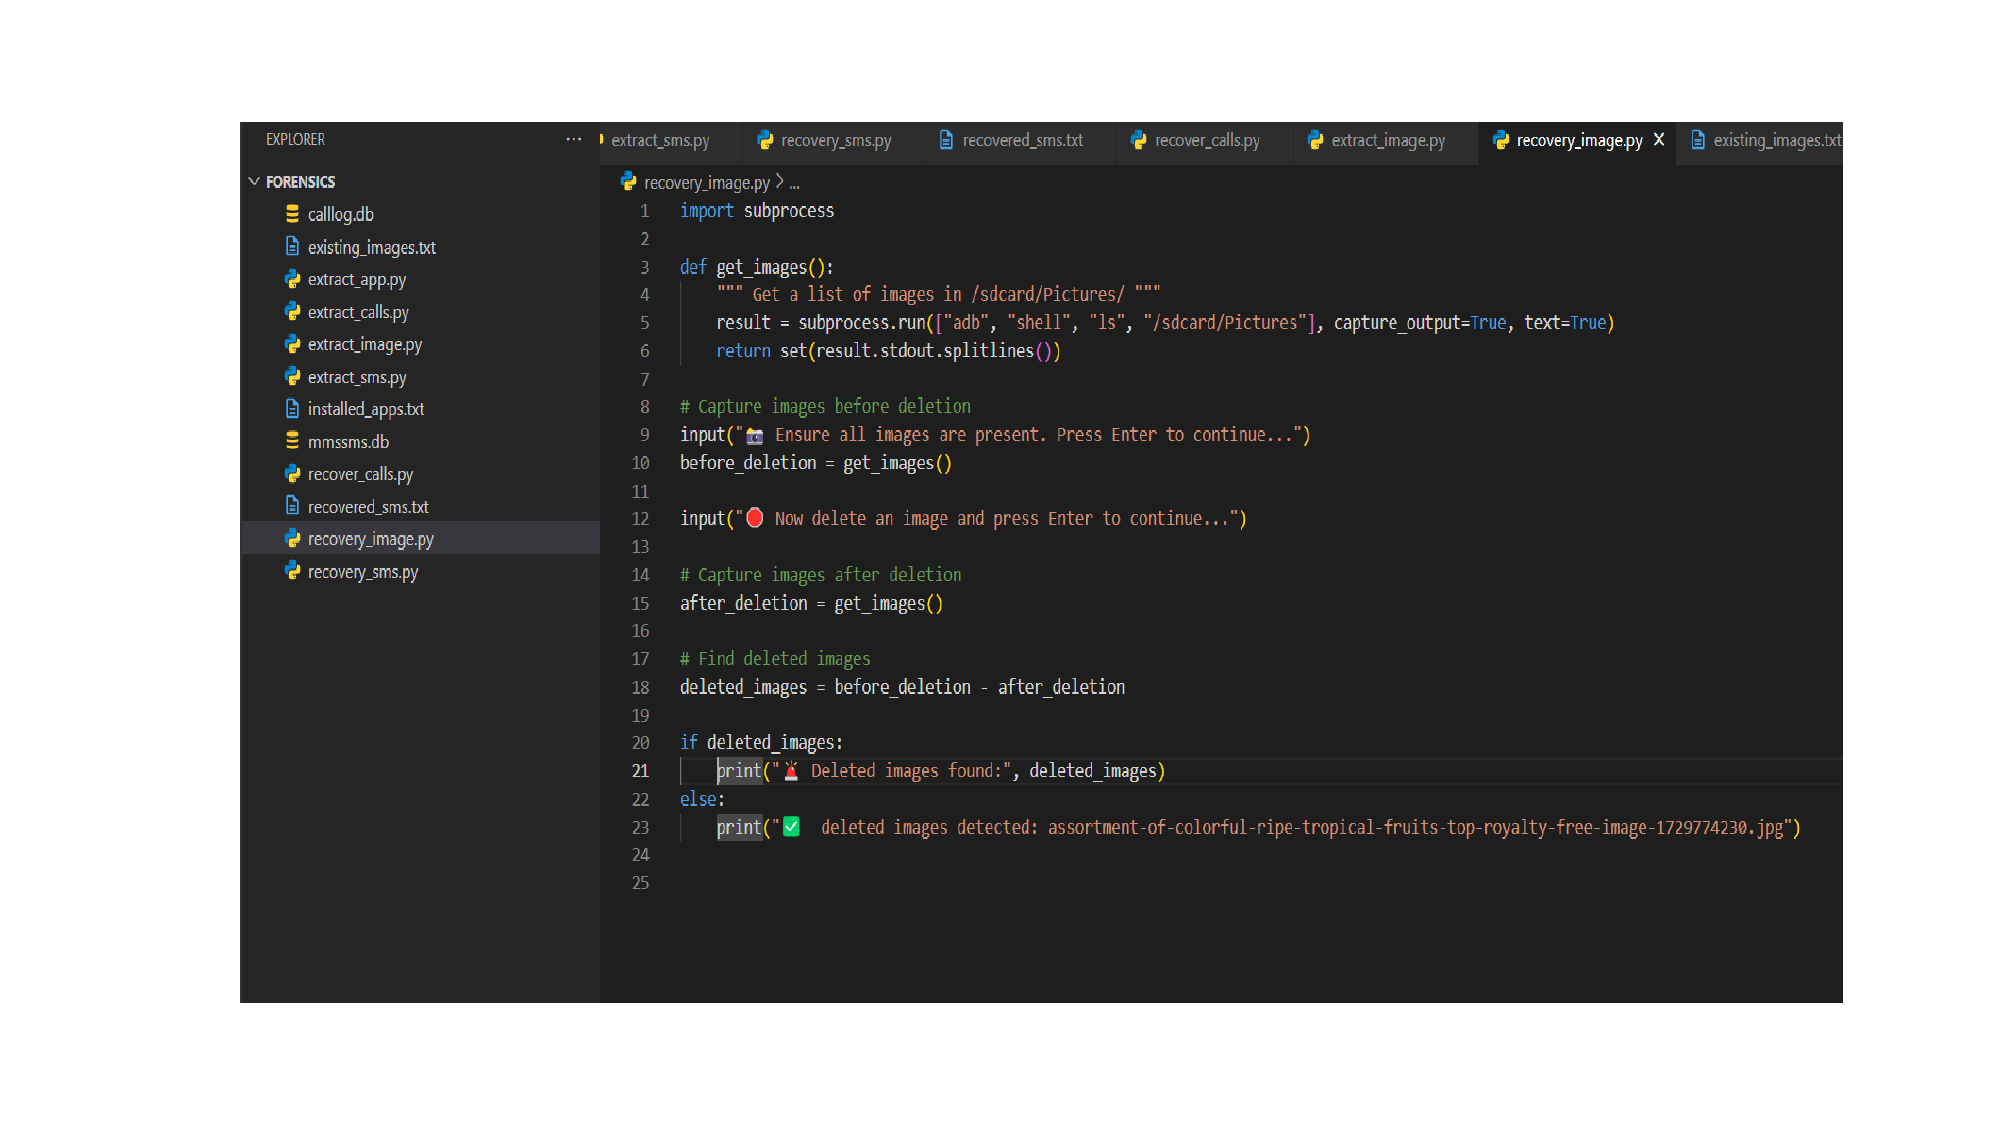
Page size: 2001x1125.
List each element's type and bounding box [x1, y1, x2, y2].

picture [240, 122, 1843, 1003]
